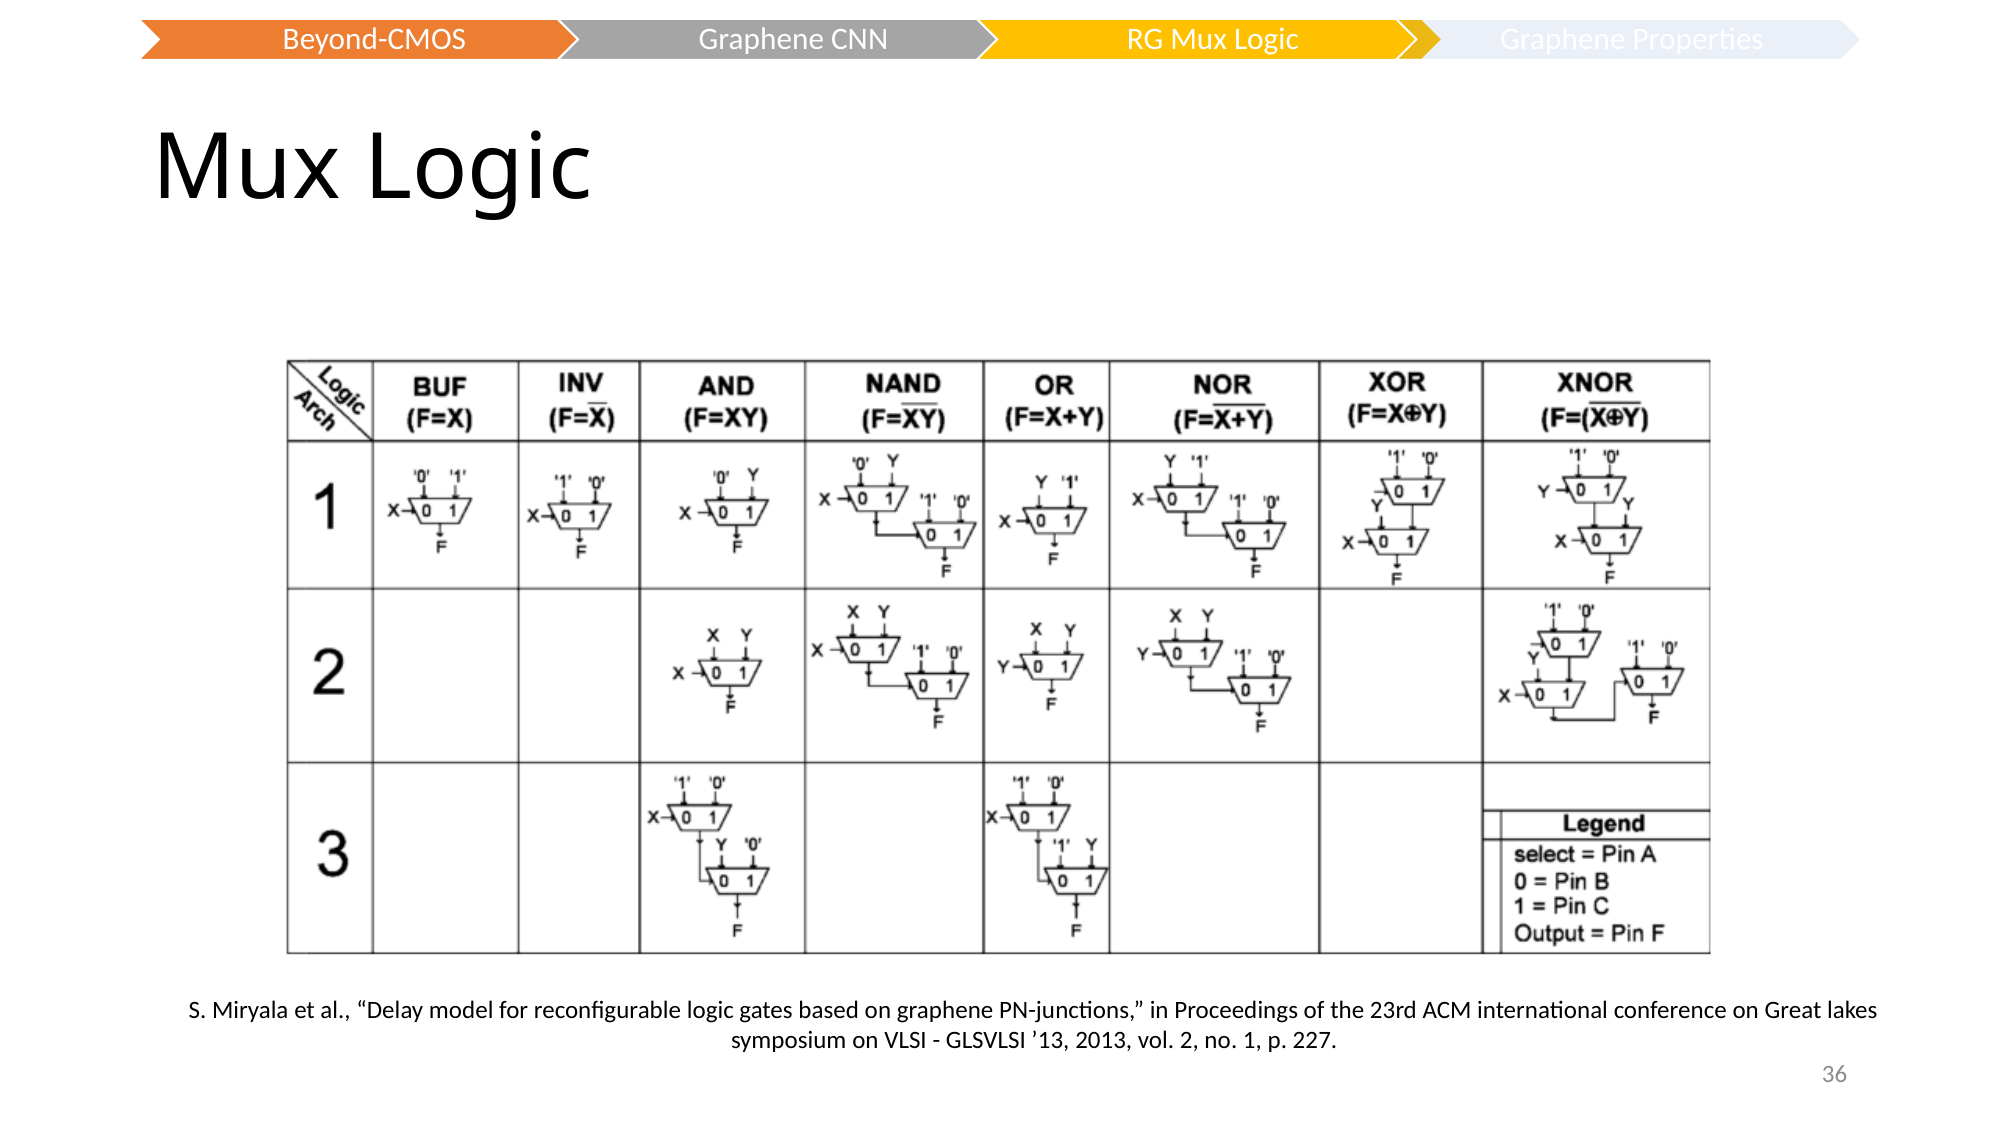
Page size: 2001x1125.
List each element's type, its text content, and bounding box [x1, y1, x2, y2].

text_box S. Miryala et al., “Delay model for reconfigurable logic gates based on graphene PN-junctions,” in Proceedings of the 23rd ACM international conference on Great lakes symposium on VLSI - GLSVLSI ’13, 2013, vol. 2, no. 1, p. 227. [117, 986, 1953, 1061]
slide_number 36 [1412, 1042, 1863, 1103]
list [279, 344, 1721, 969]
title Mux Logic [137, 60, 1863, 278]
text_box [137, 18, 1863, 60]
